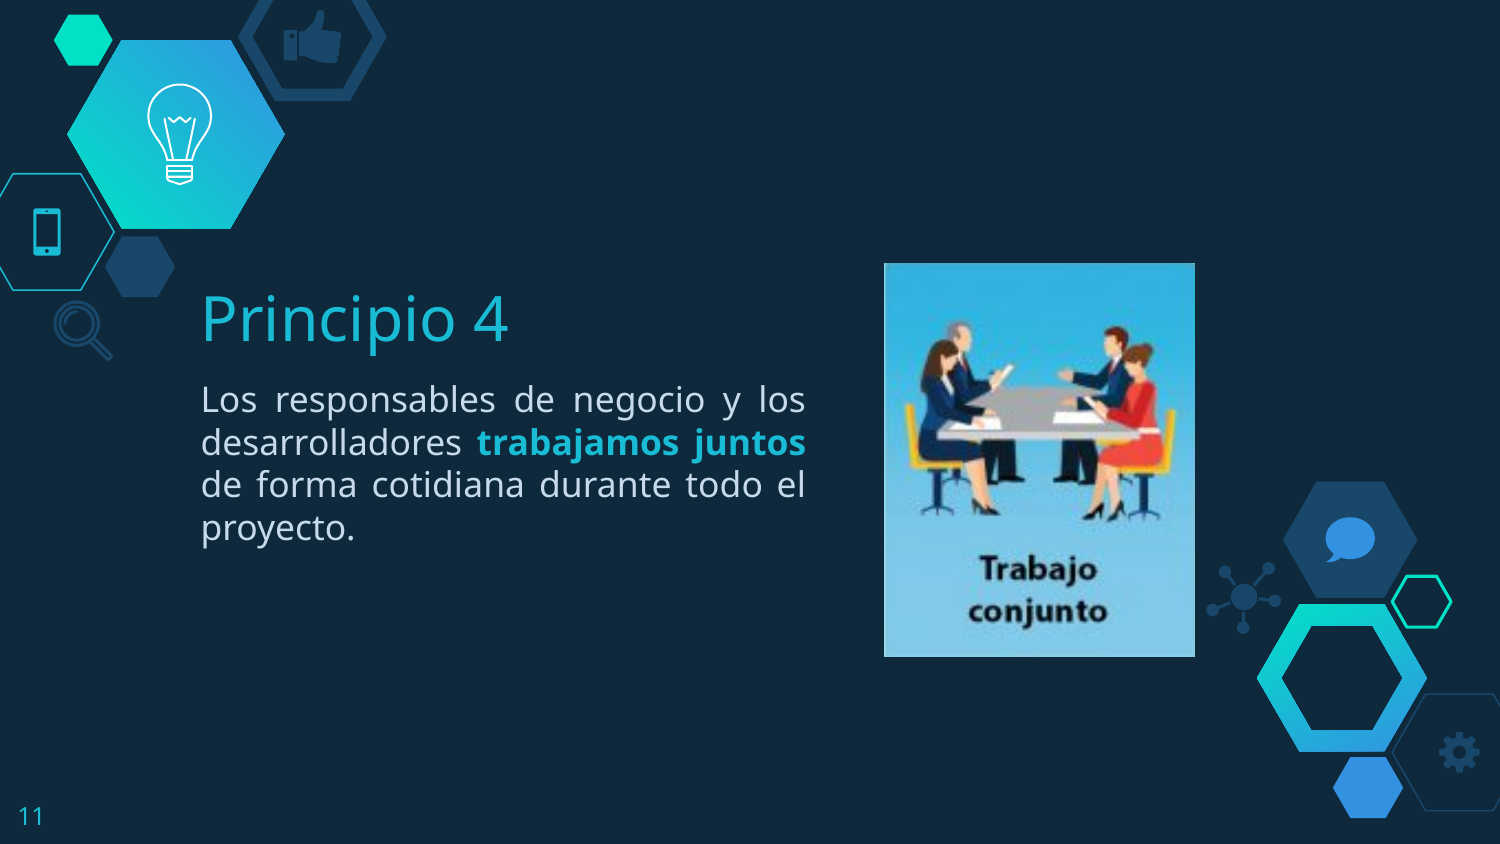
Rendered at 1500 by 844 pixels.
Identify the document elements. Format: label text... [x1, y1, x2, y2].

slide_number ‹#› [2, 785, 93, 844]
title Principio 4 [185, 263, 883, 370]
picture [884, 263, 1195, 658]
list Los responsables de negocio y los desarrolladores trabajamos juntos de forma cotidiana durante todo el proyecto. [185, 362, 822, 648]
